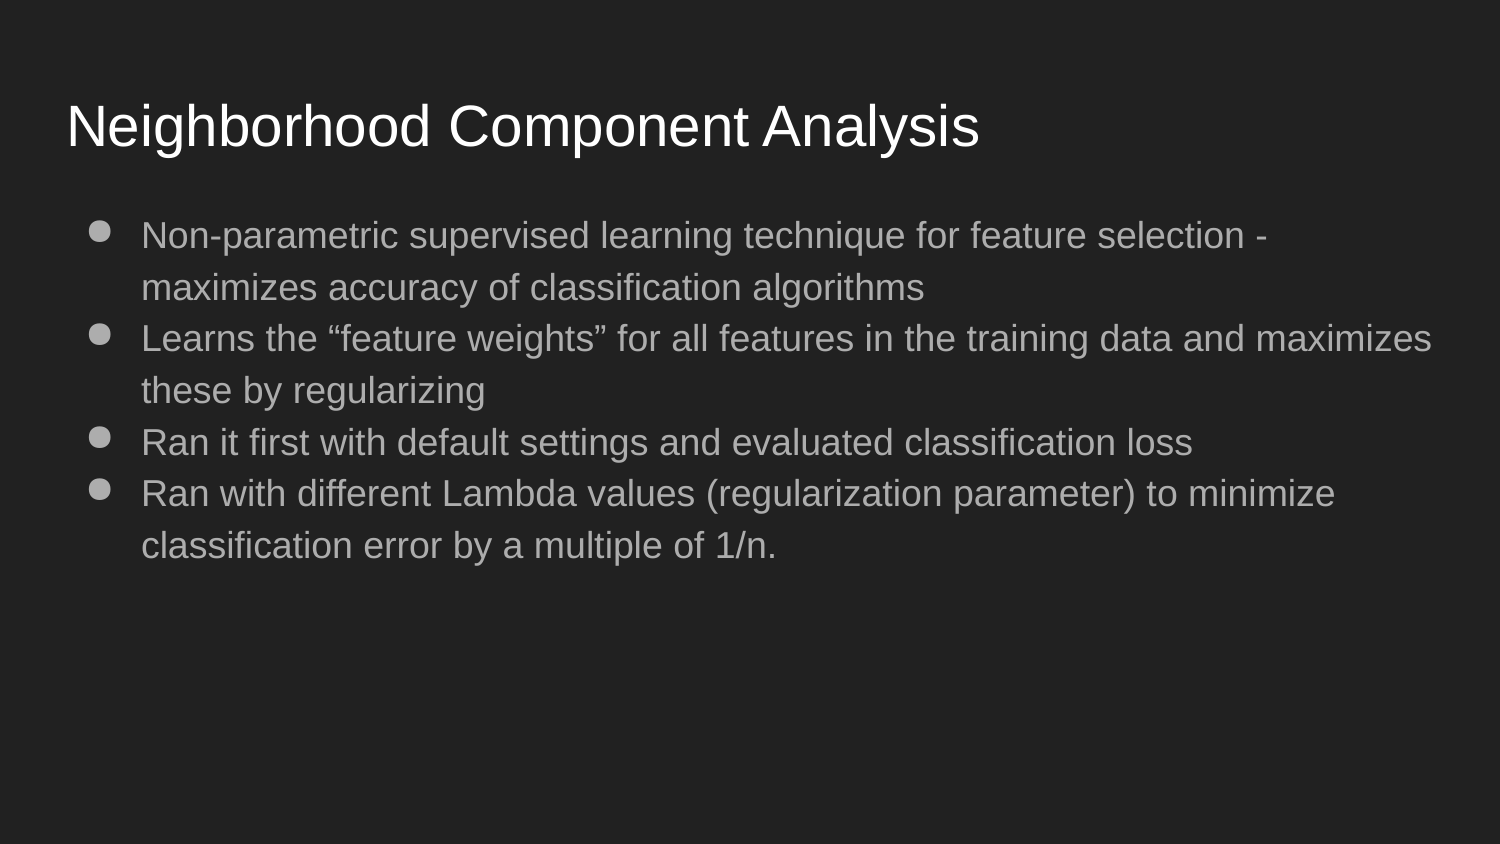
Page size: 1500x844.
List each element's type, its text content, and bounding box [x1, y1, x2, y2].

list Non-parametric supervised learning technique for feature selection - maximizes accuracy of classification algorithms Learns the “feature weights” for all features in the training data and maximizes these by regularizing Ran it first with default settings and evaluated classification loss Ran with different Lambda values (regularization parameter) to minimize classification error by a multiple of 1/n. [51, 189, 1449, 750]
title Neighborhood Component Analysis [51, 72, 1449, 167]
